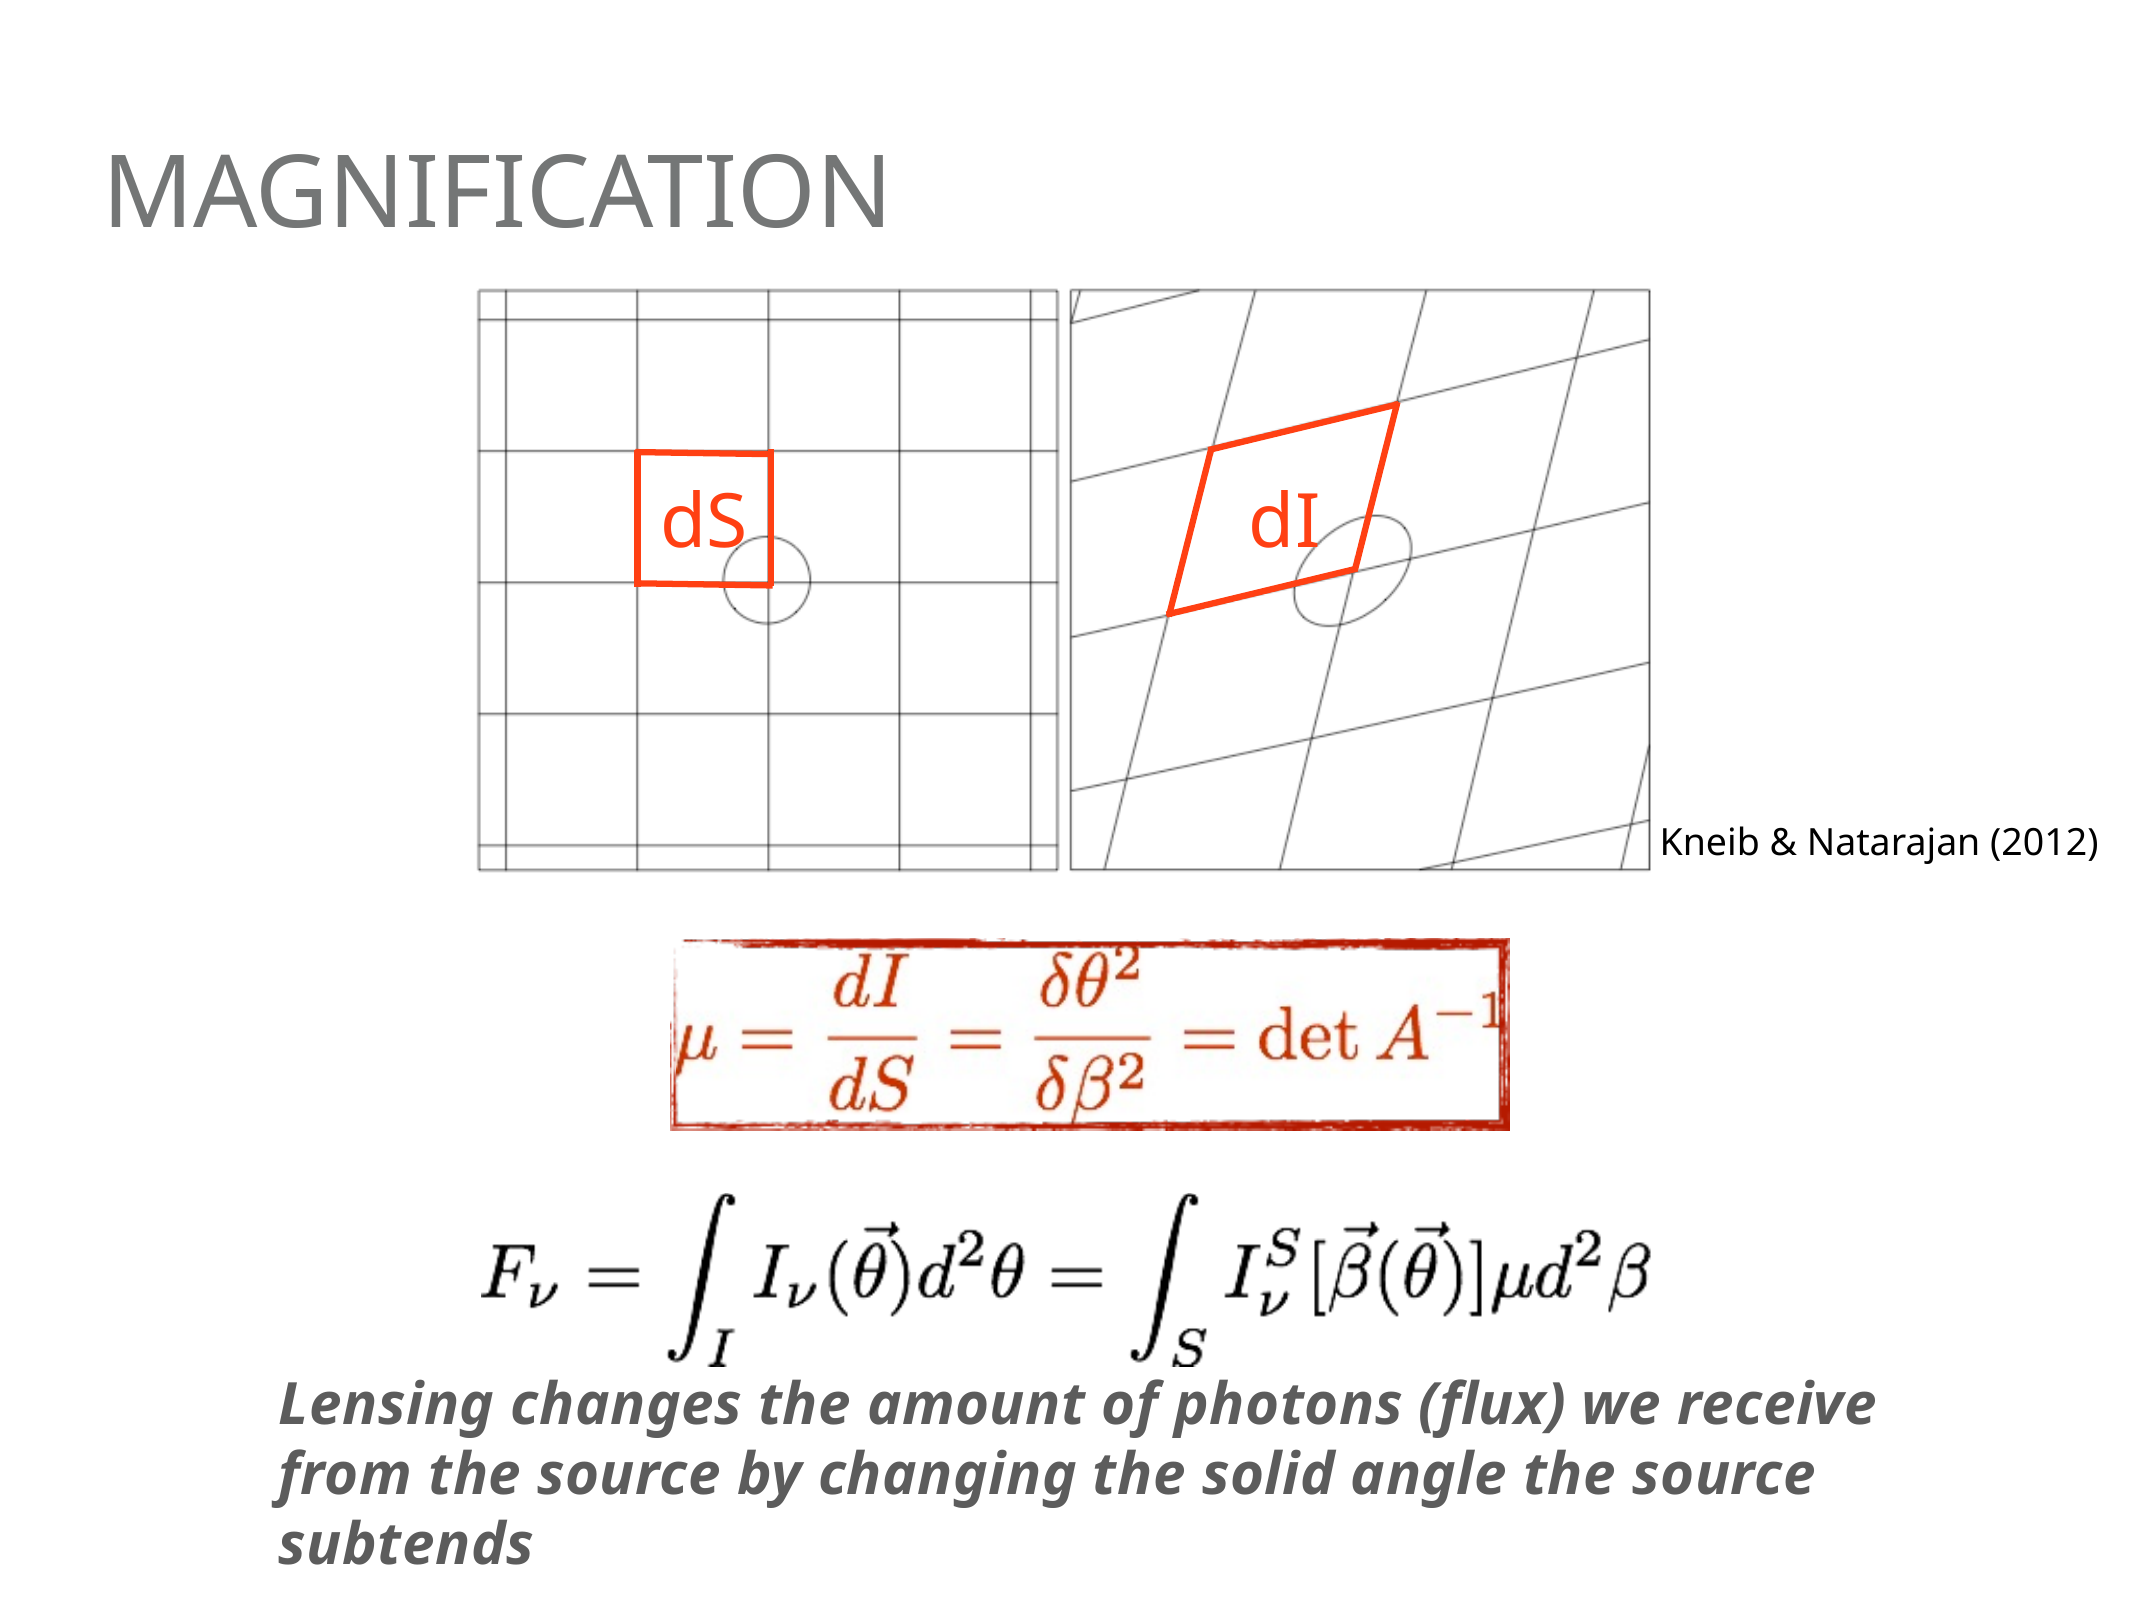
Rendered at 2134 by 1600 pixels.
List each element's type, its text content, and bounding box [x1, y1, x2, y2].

text_box Lensing changes the amount of photons (flux) we receive from the source by changing the solid angle the source subtends [270, 1357, 1910, 1584]
title magnification [93, 118, 2041, 238]
text_box Kneib & Natarajan (2012) [1671, 809, 2108, 871]
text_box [670, 938, 1511, 1131]
picture [460, 270, 1671, 890]
picture [480, 1193, 1653, 1367]
